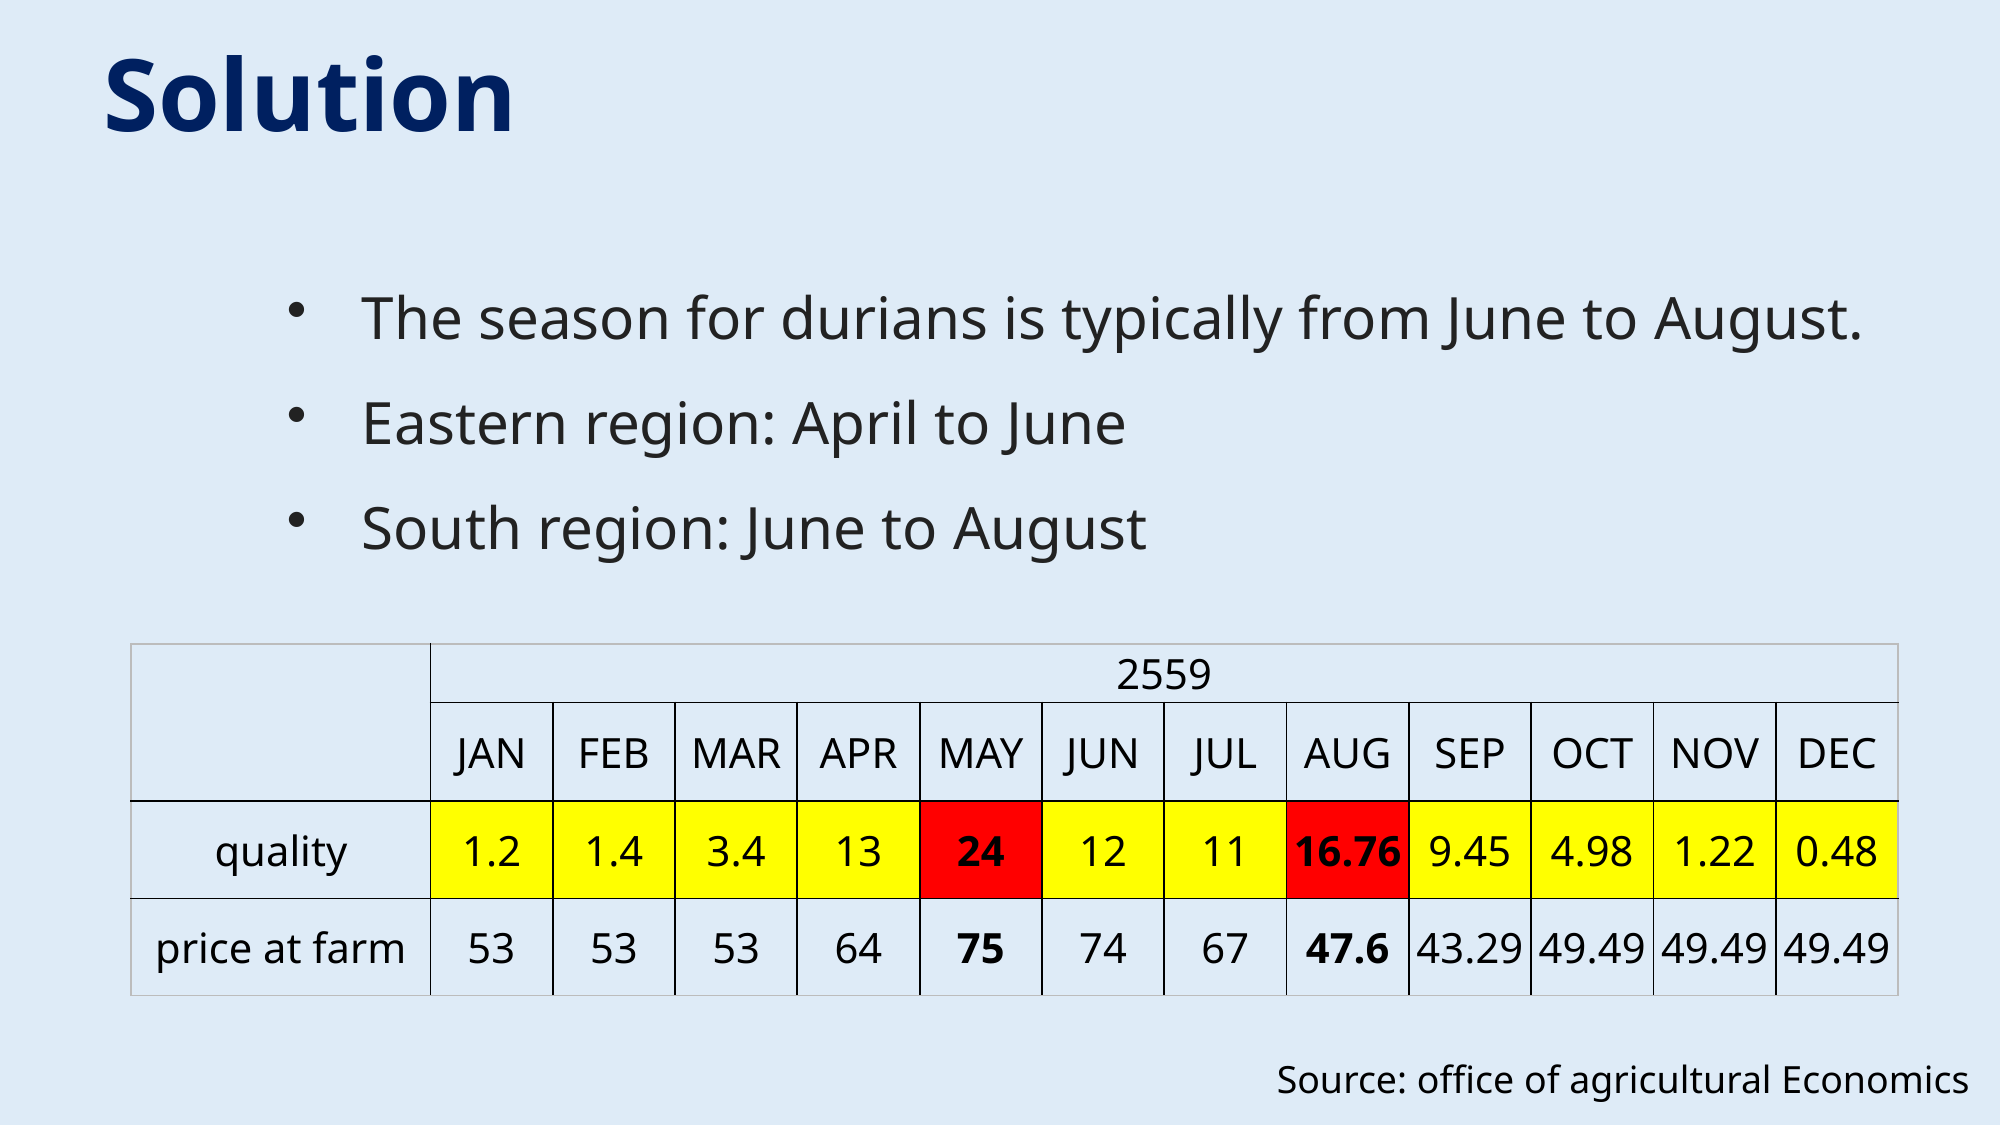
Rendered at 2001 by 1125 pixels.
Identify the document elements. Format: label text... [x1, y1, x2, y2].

table_cell 13 [798, 802, 919, 898]
table_cell 49.49 [1777, 899, 1897, 995]
table_cell 0.48 [1777, 802, 1897, 898]
text_box Source: office of agricultural Economics [903, 1048, 1986, 1109]
table_cell JUN [1043, 703, 1163, 800]
table_header 2559 [431, 645, 1897, 702]
table_cell 1.22 [1654, 802, 1775, 898]
table_cell 12 [1043, 802, 1163, 898]
table_cell 64 [798, 899, 919, 995]
text_box Solution [30, 37, 591, 185]
table_cell 49.49 [1654, 899, 1775, 995]
table_cell AUG [1287, 703, 1408, 800]
table_cell APR [798, 703, 919, 800]
table_cell 47.6 [1287, 899, 1408, 995]
table_cell MAY [921, 703, 1041, 800]
table_cell 53 [431, 899, 552, 995]
table_cell quality [132, 802, 430, 898]
table_cell 1.4 [554, 802, 674, 898]
table_cell 53 [676, 899, 796, 995]
text_box The season for durians is typically from June to August. Eastern region: April to June South region: June to August [271, 239, 1933, 569]
table_cell 67 [1165, 899, 1286, 995]
table_cell 53 [554, 899, 674, 995]
table_cell OCT [1532, 703, 1653, 800]
table_cell 9.45 [1410, 802, 1530, 898]
table_cell 1.2 [431, 802, 552, 898]
table_header [132, 645, 430, 800]
table_cell FEB [554, 703, 674, 800]
table_cell SEP [1410, 703, 1530, 800]
table_cell MAR [676, 703, 796, 800]
table_cell DEC [1777, 703, 1897, 800]
table_cell 75 [921, 899, 1041, 995]
table_cell 4.98 [1532, 802, 1653, 898]
table_cell 43.29 [1410, 899, 1530, 995]
table_cell JUL [1165, 703, 1286, 800]
table_cell JAN [431, 703, 552, 800]
table_cell 11 [1165, 802, 1286, 898]
table_cell 49.49 [1532, 899, 1653, 995]
table_cell NOV [1654, 703, 1775, 800]
table_cell 3.4 [676, 802, 796, 898]
table_cell price at farm [132, 899, 430, 995]
table_cell 74 [1043, 899, 1163, 995]
table_cell 16.76 [1287, 802, 1408, 898]
table_cell 24 [921, 802, 1041, 898]
